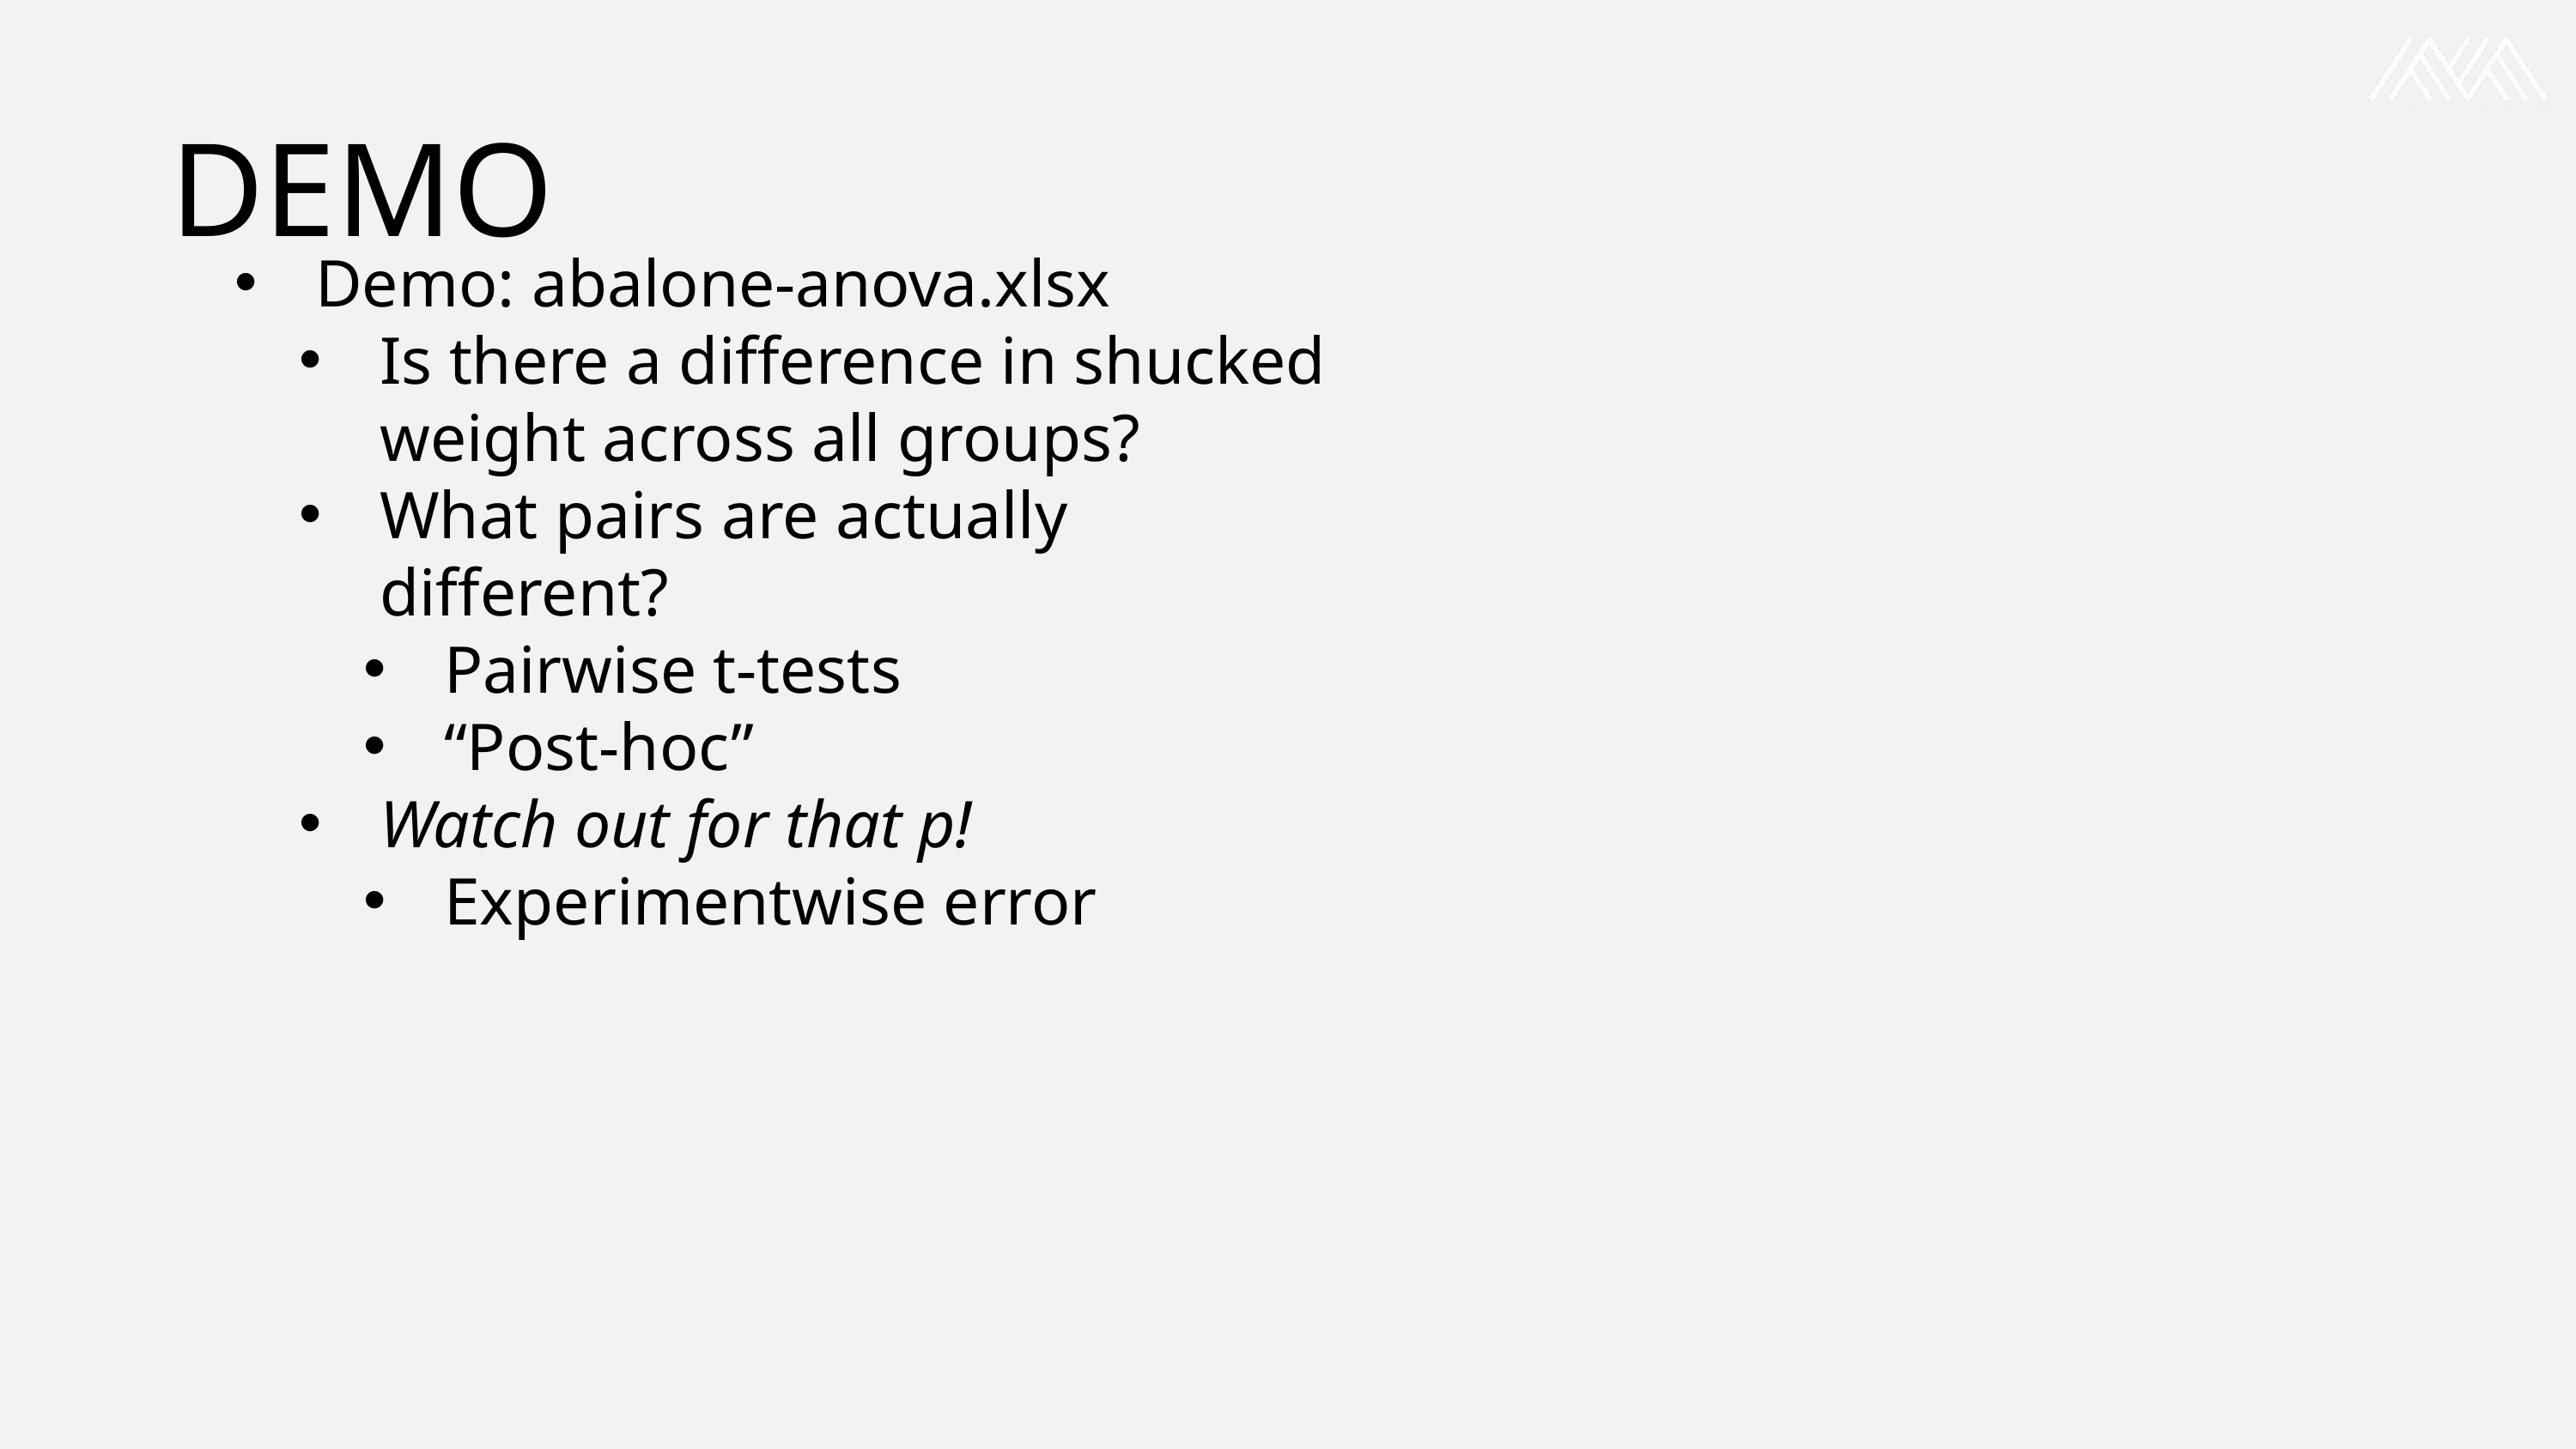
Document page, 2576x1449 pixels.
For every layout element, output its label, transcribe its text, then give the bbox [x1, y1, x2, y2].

text_box DEMO [170, 82, 622, 242]
text_box Demo: abalone-anova.xlsx Is there a difference in shucked weight across all groups? What pairs are actually different? Pairwise t-tests “Post-hoc” Watch out for that p! Experimentwise error [170, 242, 1331, 938]
picture [2318, 0, 2576, 194]
